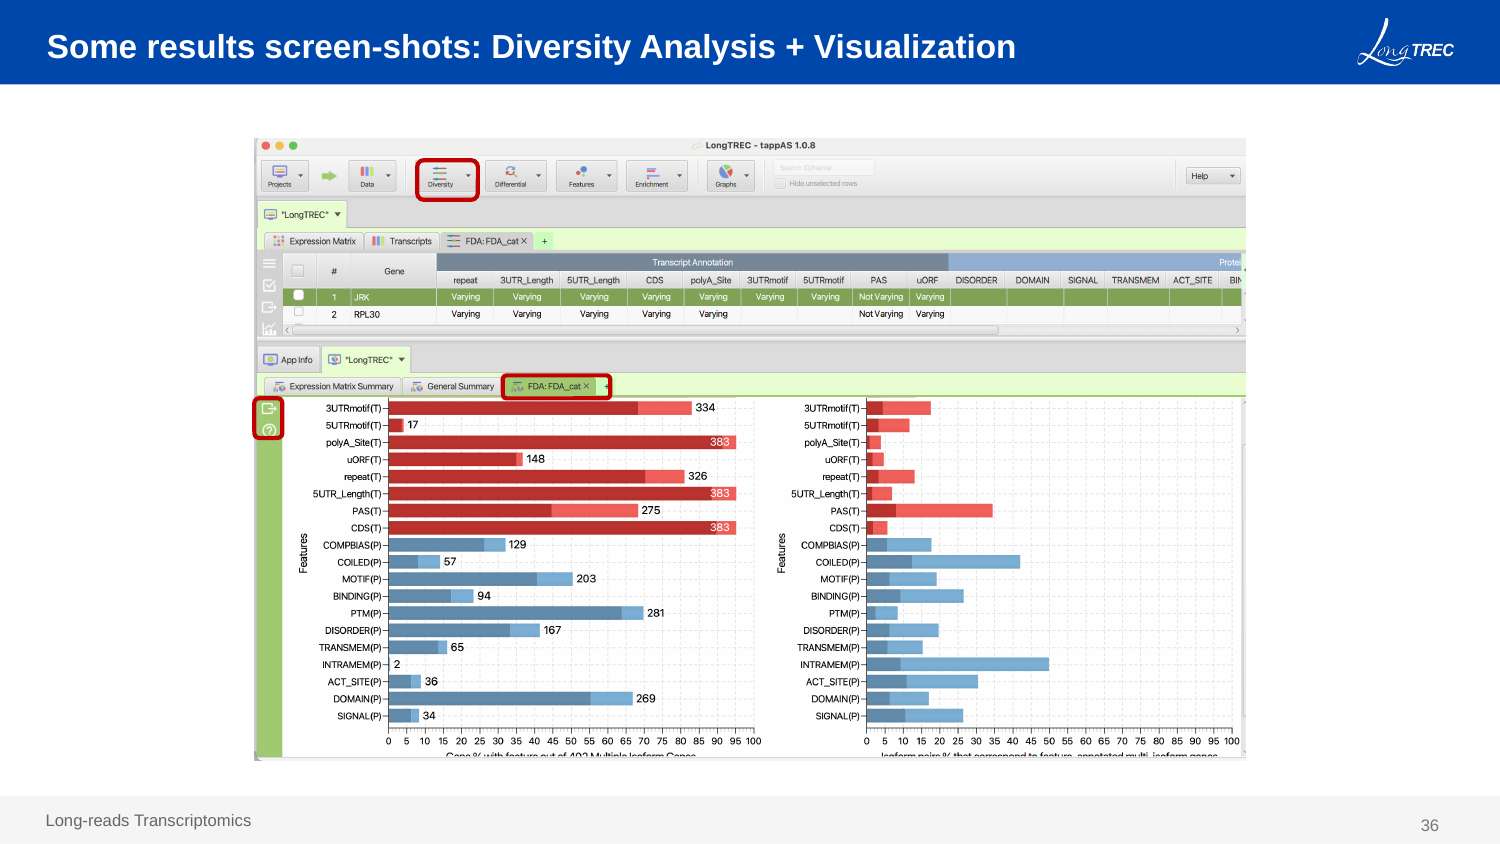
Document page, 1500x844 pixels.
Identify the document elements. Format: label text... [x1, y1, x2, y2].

slide_number 36 [1116, 802, 1455, 844]
picture [0, 85, 1500, 795]
title Some results screen-shots: Diversity Analysis + Visualization [32, 18, 1326, 74]
picture [1357, 18, 1454, 66]
